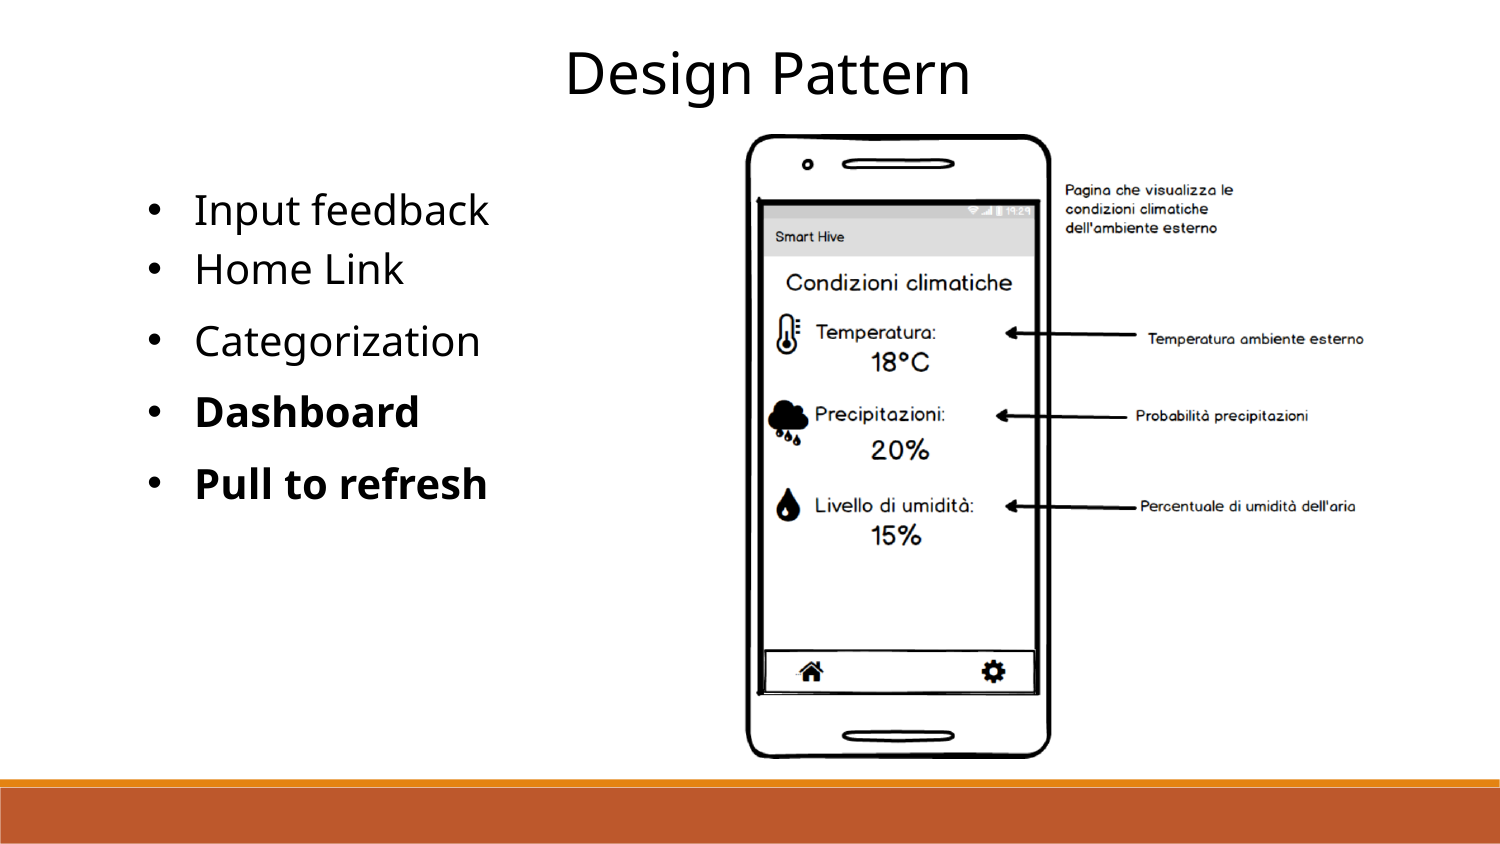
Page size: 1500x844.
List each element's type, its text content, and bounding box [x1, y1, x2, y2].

text_box Pull to refresh [132, 450, 583, 515]
picture [741, 126, 1371, 761]
text_box Home Link [132, 235, 583, 301]
text_box Input feedback [132, 126, 583, 235]
text_box Dashboard [132, 378, 583, 444]
text_box Categorization [132, 307, 583, 372]
text_box Design Pattern [136, 21, 1401, 74]
